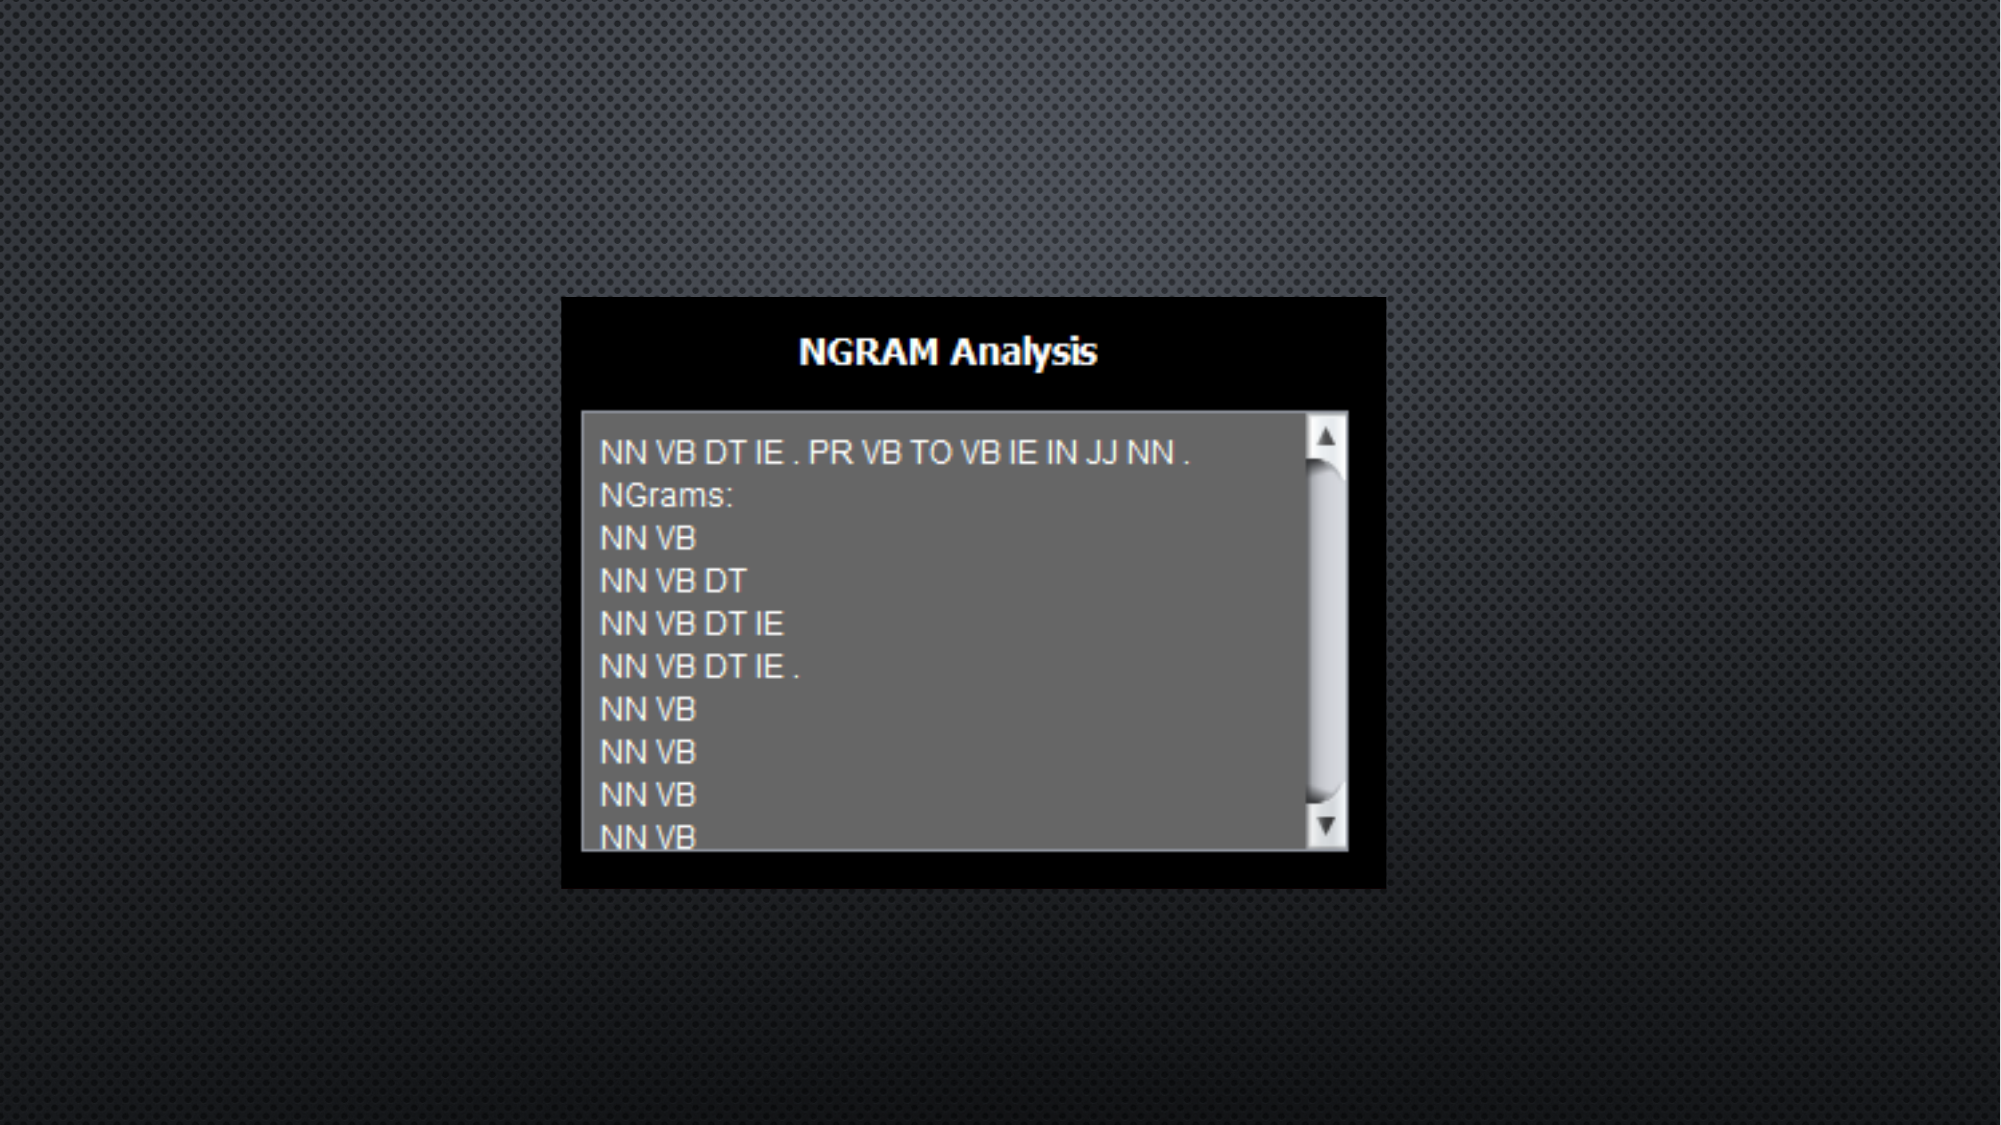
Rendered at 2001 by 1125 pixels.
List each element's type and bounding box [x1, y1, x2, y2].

picture [561, 297, 1387, 889]
